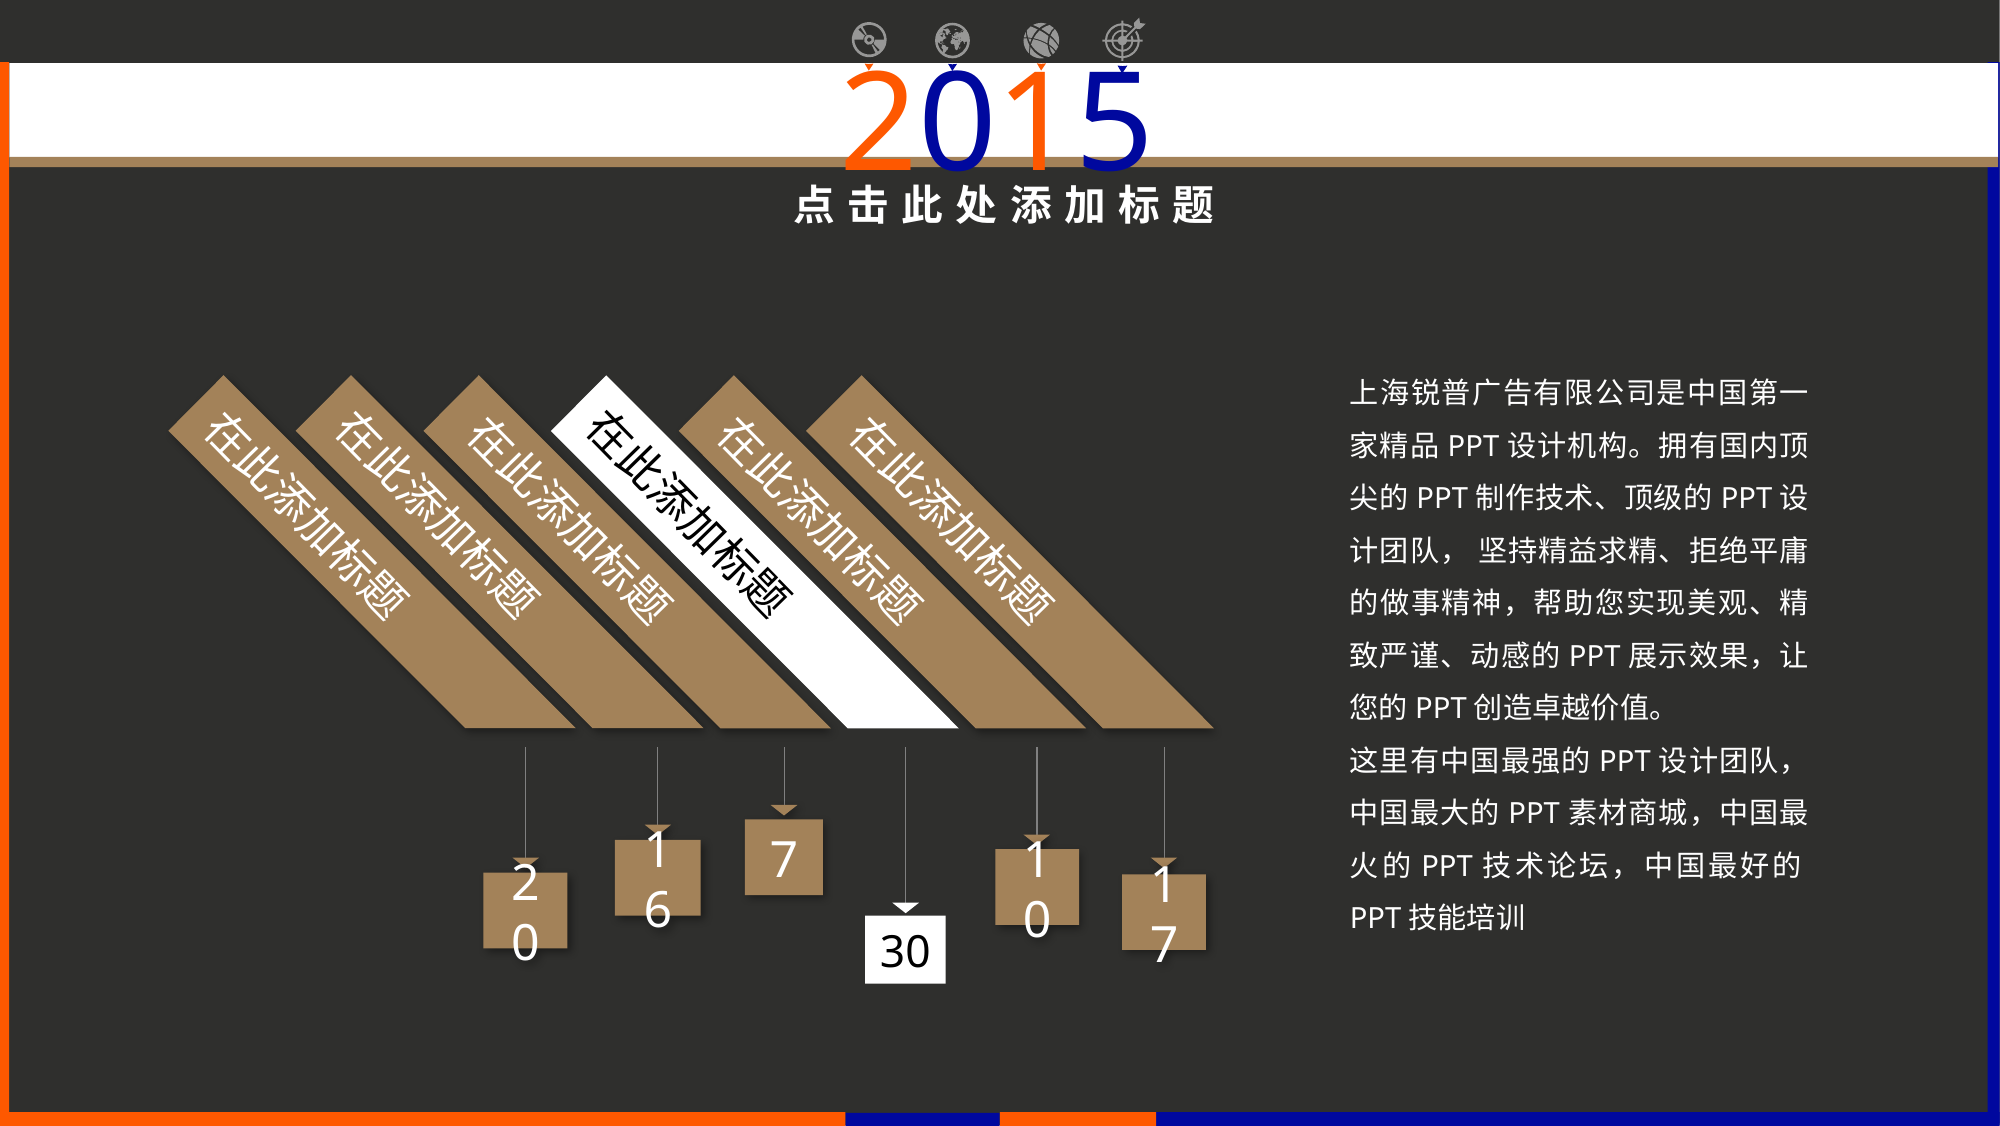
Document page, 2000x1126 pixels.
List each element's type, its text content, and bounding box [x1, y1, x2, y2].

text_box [865, 784, 946, 985]
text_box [678, 352, 806, 784]
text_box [995, 784, 1080, 925]
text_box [614, 784, 701, 916]
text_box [550, 345, 959, 778]
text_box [1122, 784, 1206, 950]
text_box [483, 784, 568, 949]
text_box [744, 784, 823, 896]
text_box 点击此处添加标题 [400, 78, 891, 144]
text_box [806, 352, 1215, 784]
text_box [423, 352, 678, 784]
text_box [295, 346, 550, 778]
text_box 上海锐普广告有限公司是中国第一家精品PPT设计机构。拥有国内顶尖的PPT制作技术、顶级的PPT设计团队， 坚持精益求精、拒绝平庸的做事精神，帮助您实现美观、精致严谨、动感的PPT展示效果，让您的PPT创造卓越价值。 这里有中国最强的PPT设计团队，中国最大的PPT素材商城，中国最火的PPT技术论坛，中国最好的PPT技能培训 [1334, 350, 1824, 942]
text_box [168, 346, 423, 779]
